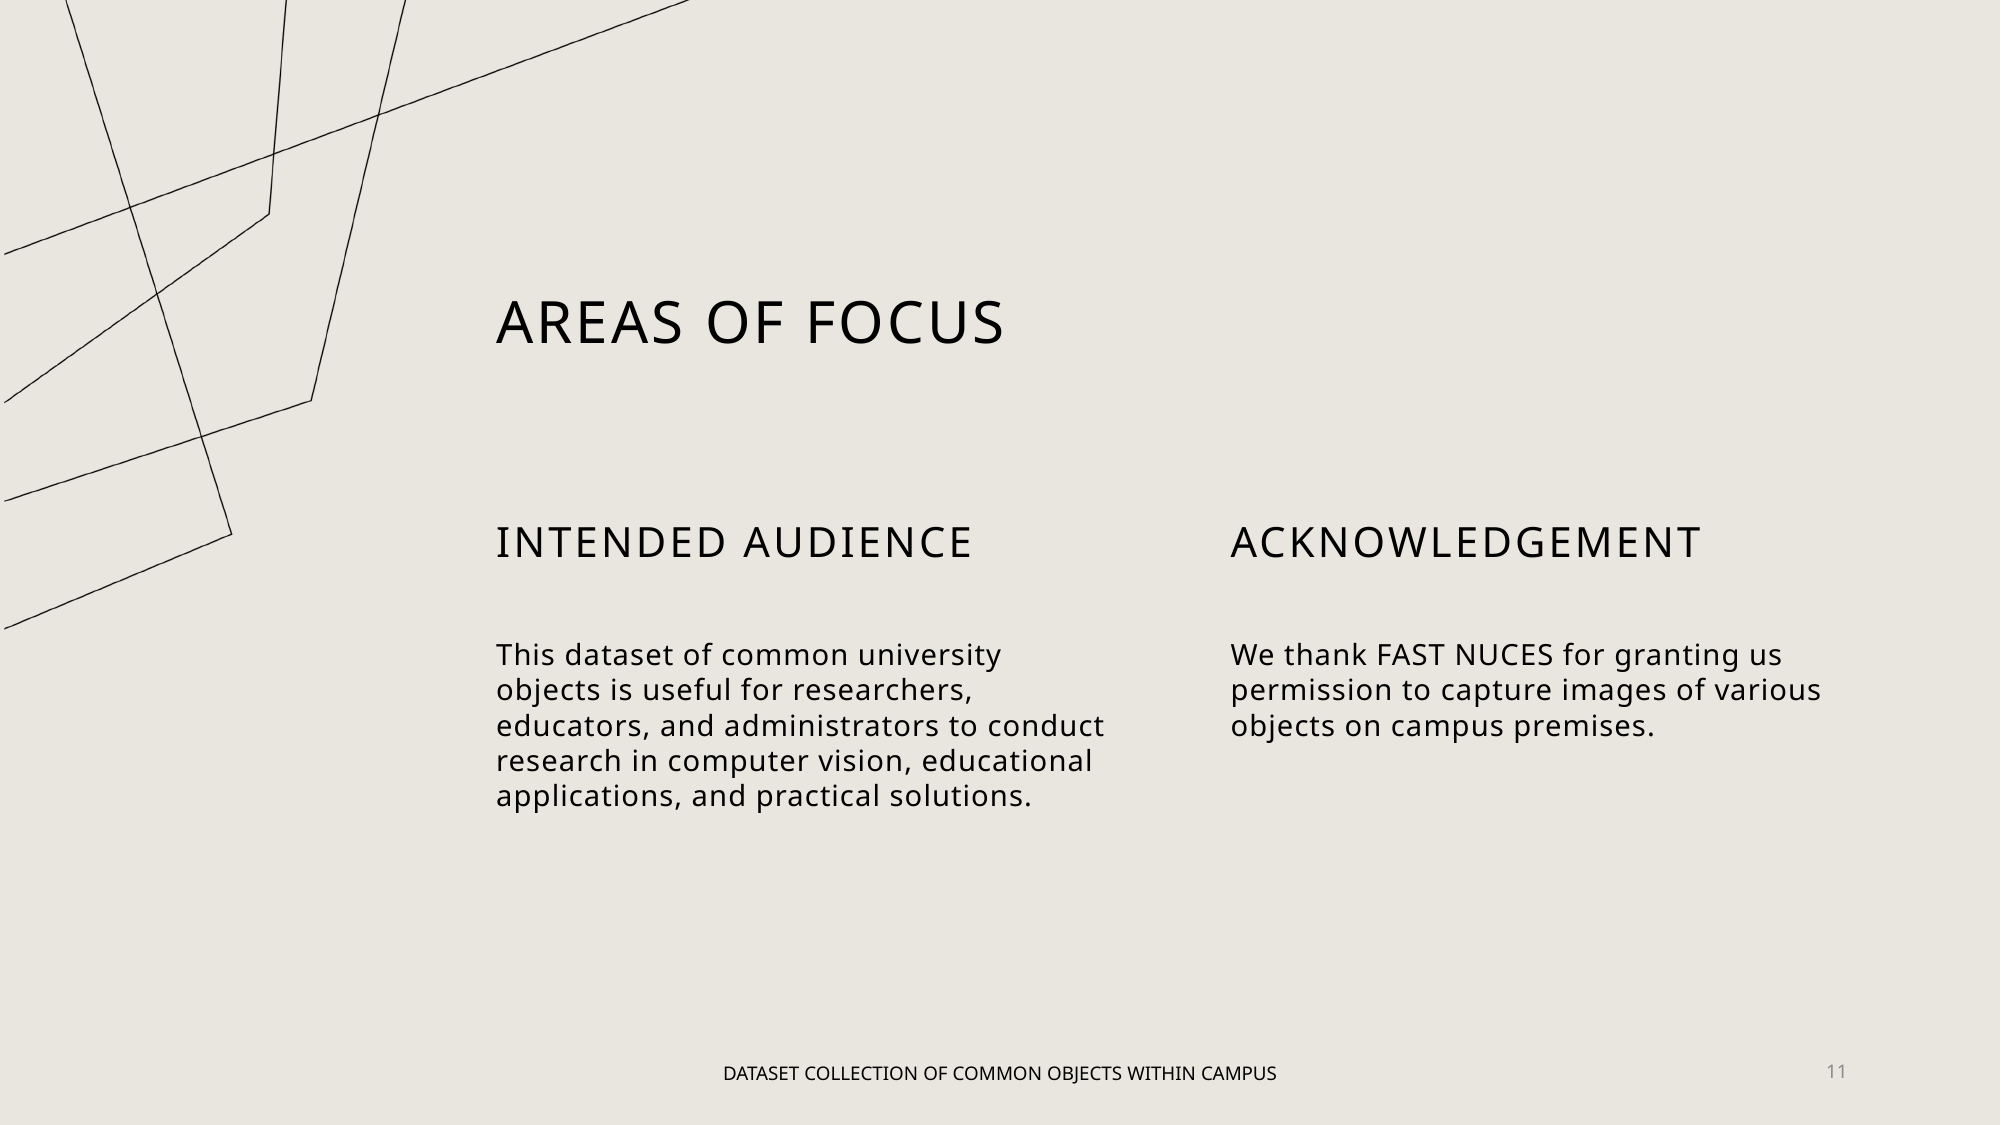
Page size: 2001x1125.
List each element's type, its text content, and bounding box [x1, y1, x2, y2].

footer DATASET COLLECTION OF COMMON OBJECTS WITHIN CAMPUS [662, 1042, 1338, 1103]
list This dataset of common university objects is useful for researchers, educators, and administrators to conduct research in computer vision, educational applications, and practical solutions. [481, 629, 1125, 957]
list INTENDED AUDIENCE [481, 473, 1125, 615]
slide_number 11 [1412, 1042, 1863, 1103]
list ACKNOWLEDGEMENT [1215, 473, 1863, 615]
title AREAS OF FOCUS [481, 93, 1863, 364]
list We thank FAST NUCES for granting us permission to capture images of various objects on campus premises. [1215, 629, 1863, 957]
picture [4, 0, 721, 642]
